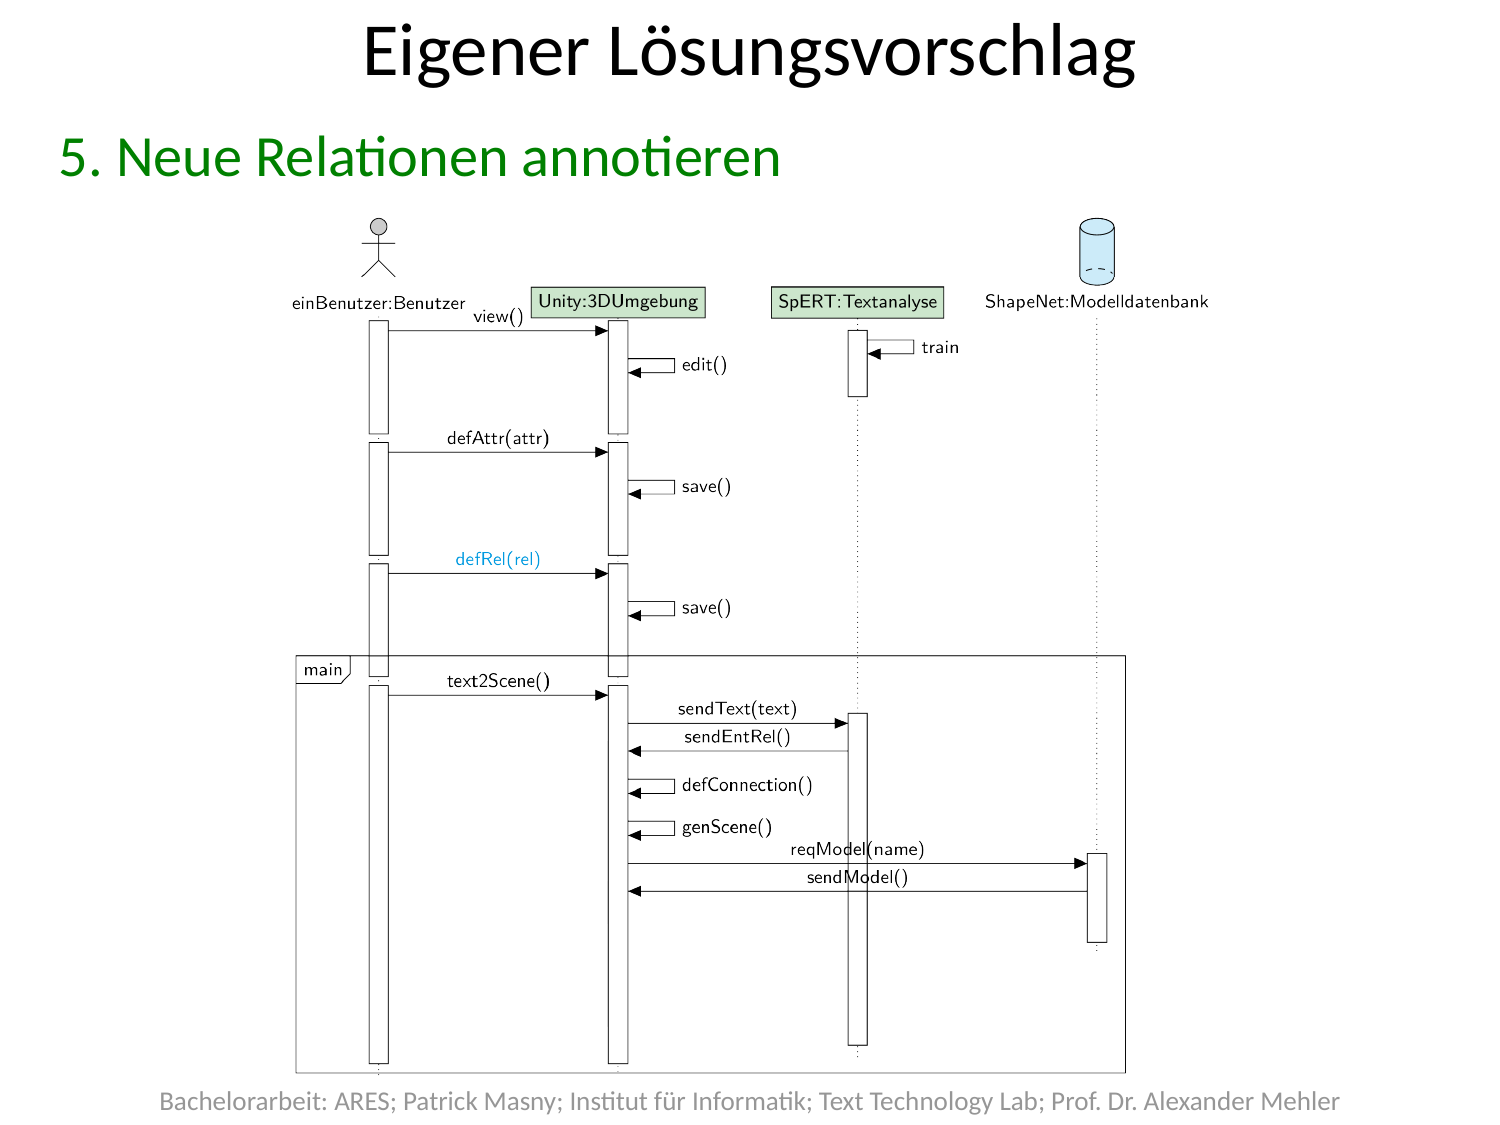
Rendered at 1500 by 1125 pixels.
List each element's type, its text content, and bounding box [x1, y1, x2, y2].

list 5. Neue Relationen annotieren [0, 117, 1500, 190]
title Eigener Lösungsvorschlag [0, 0, 1500, 92]
picture [290, 215, 1210, 1077]
